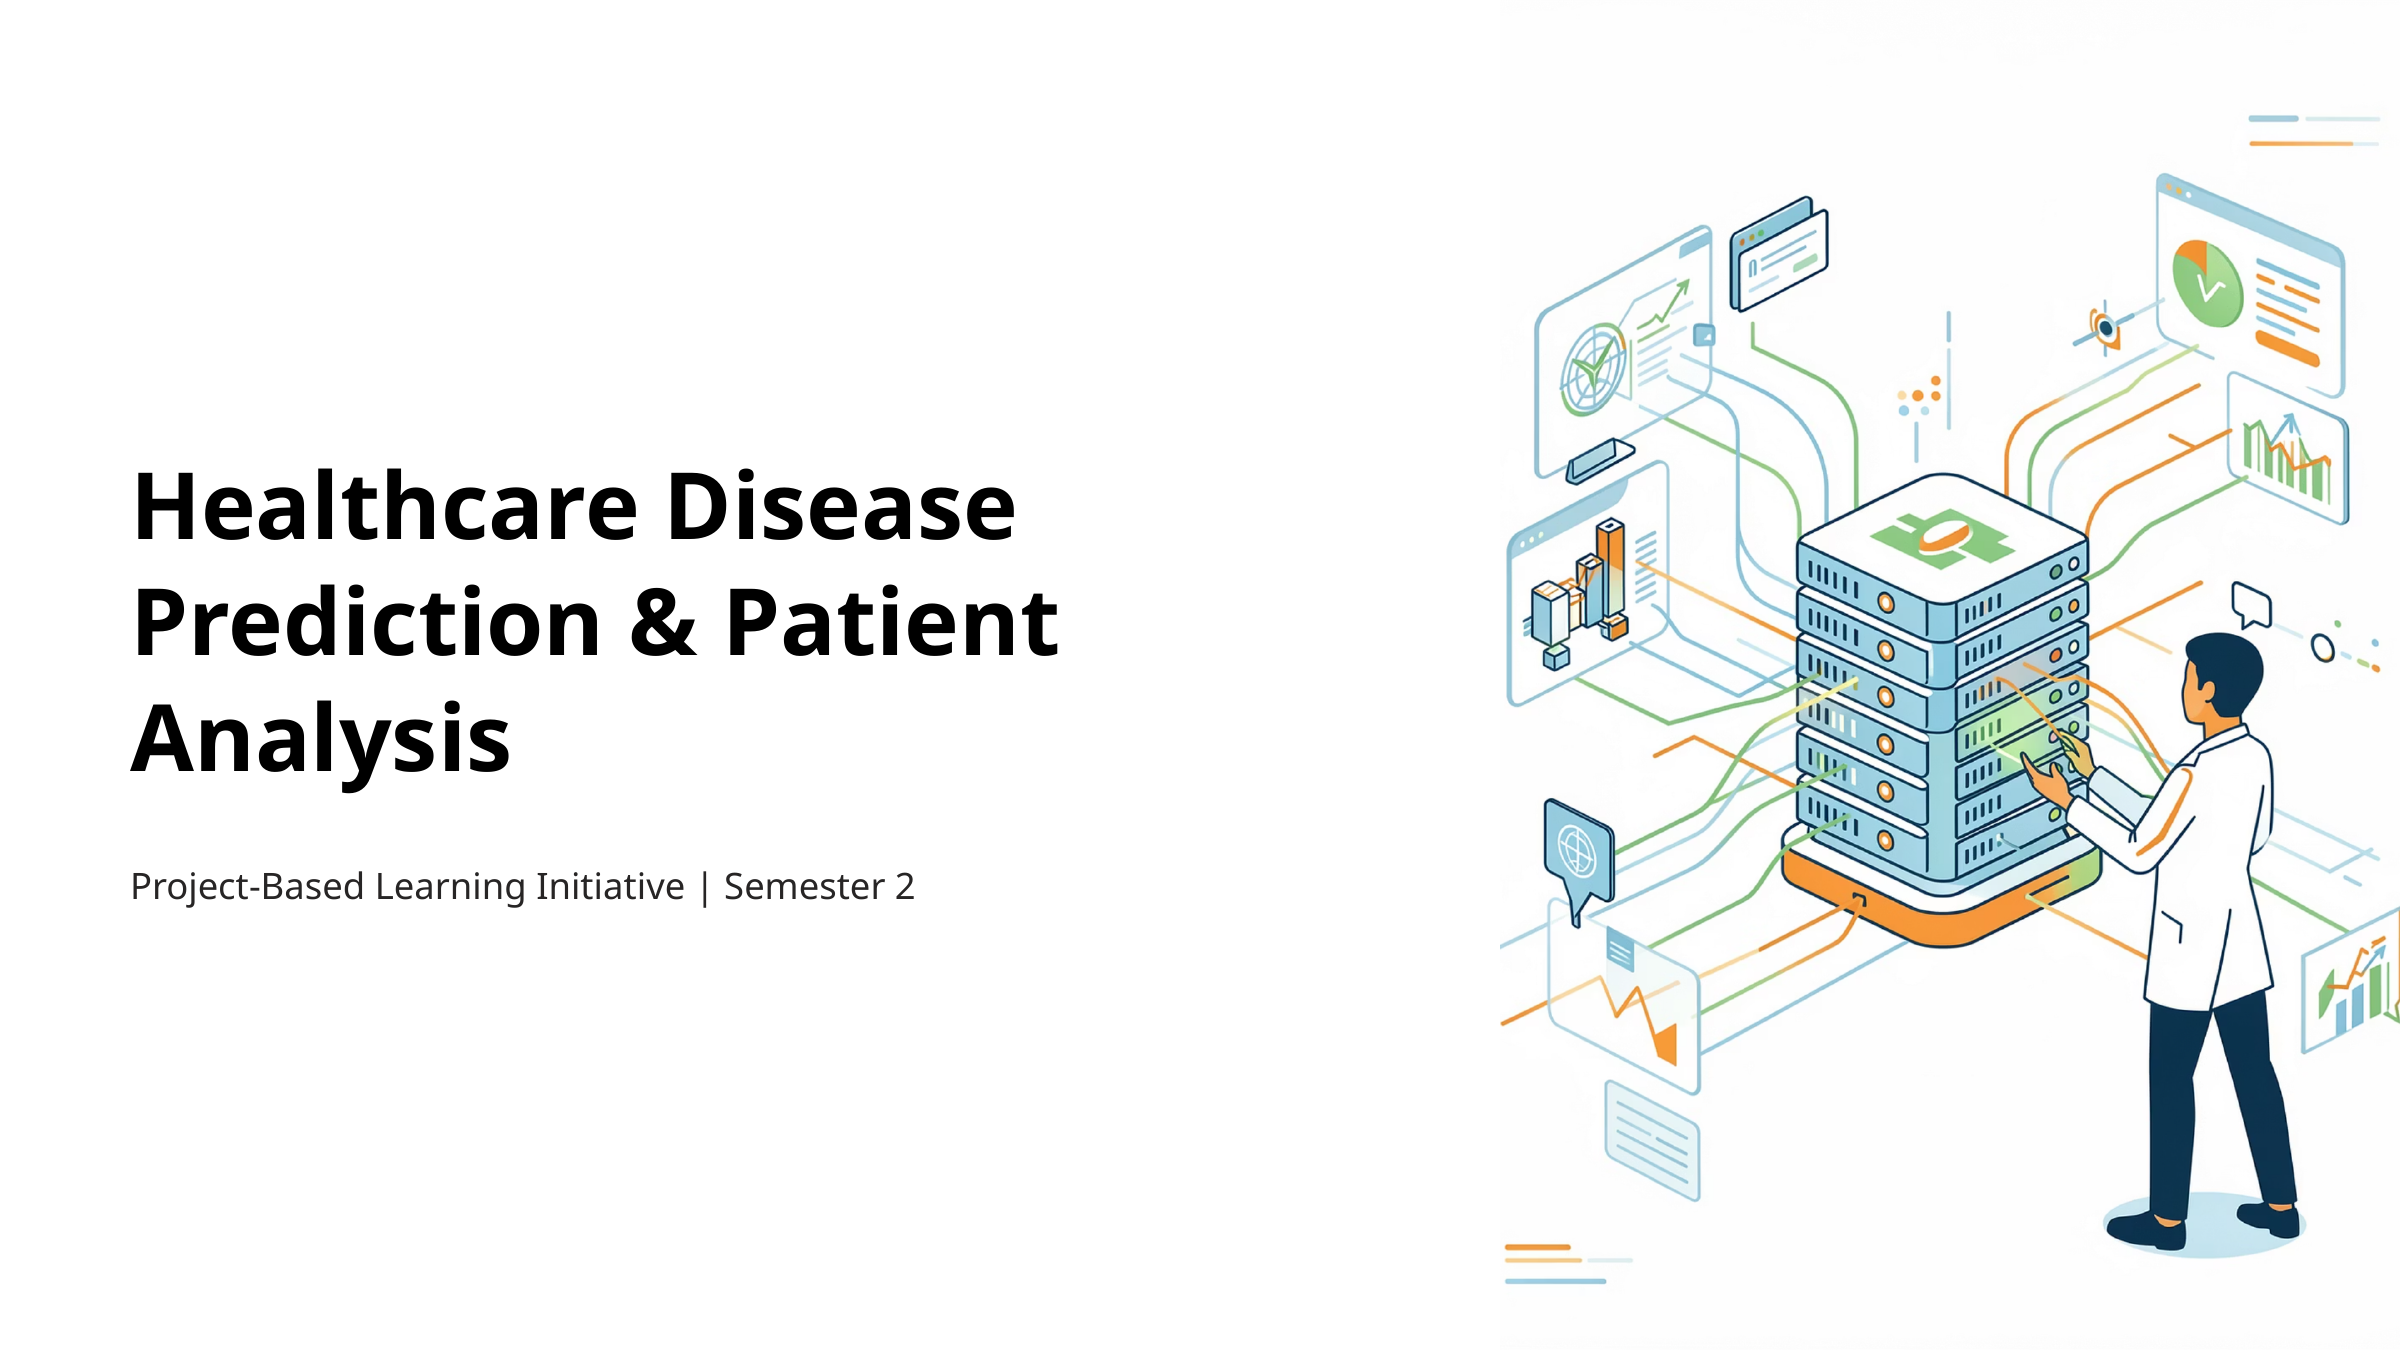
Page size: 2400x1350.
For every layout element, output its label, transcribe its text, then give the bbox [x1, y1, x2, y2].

text_box Healthcare Disease Prediction & Patient Analysis [130, 442, 1370, 792]
picture [1499, 0, 2400, 1350]
text_box Project-Based Learning Initiative | Semester 2 [130, 847, 1370, 907]
